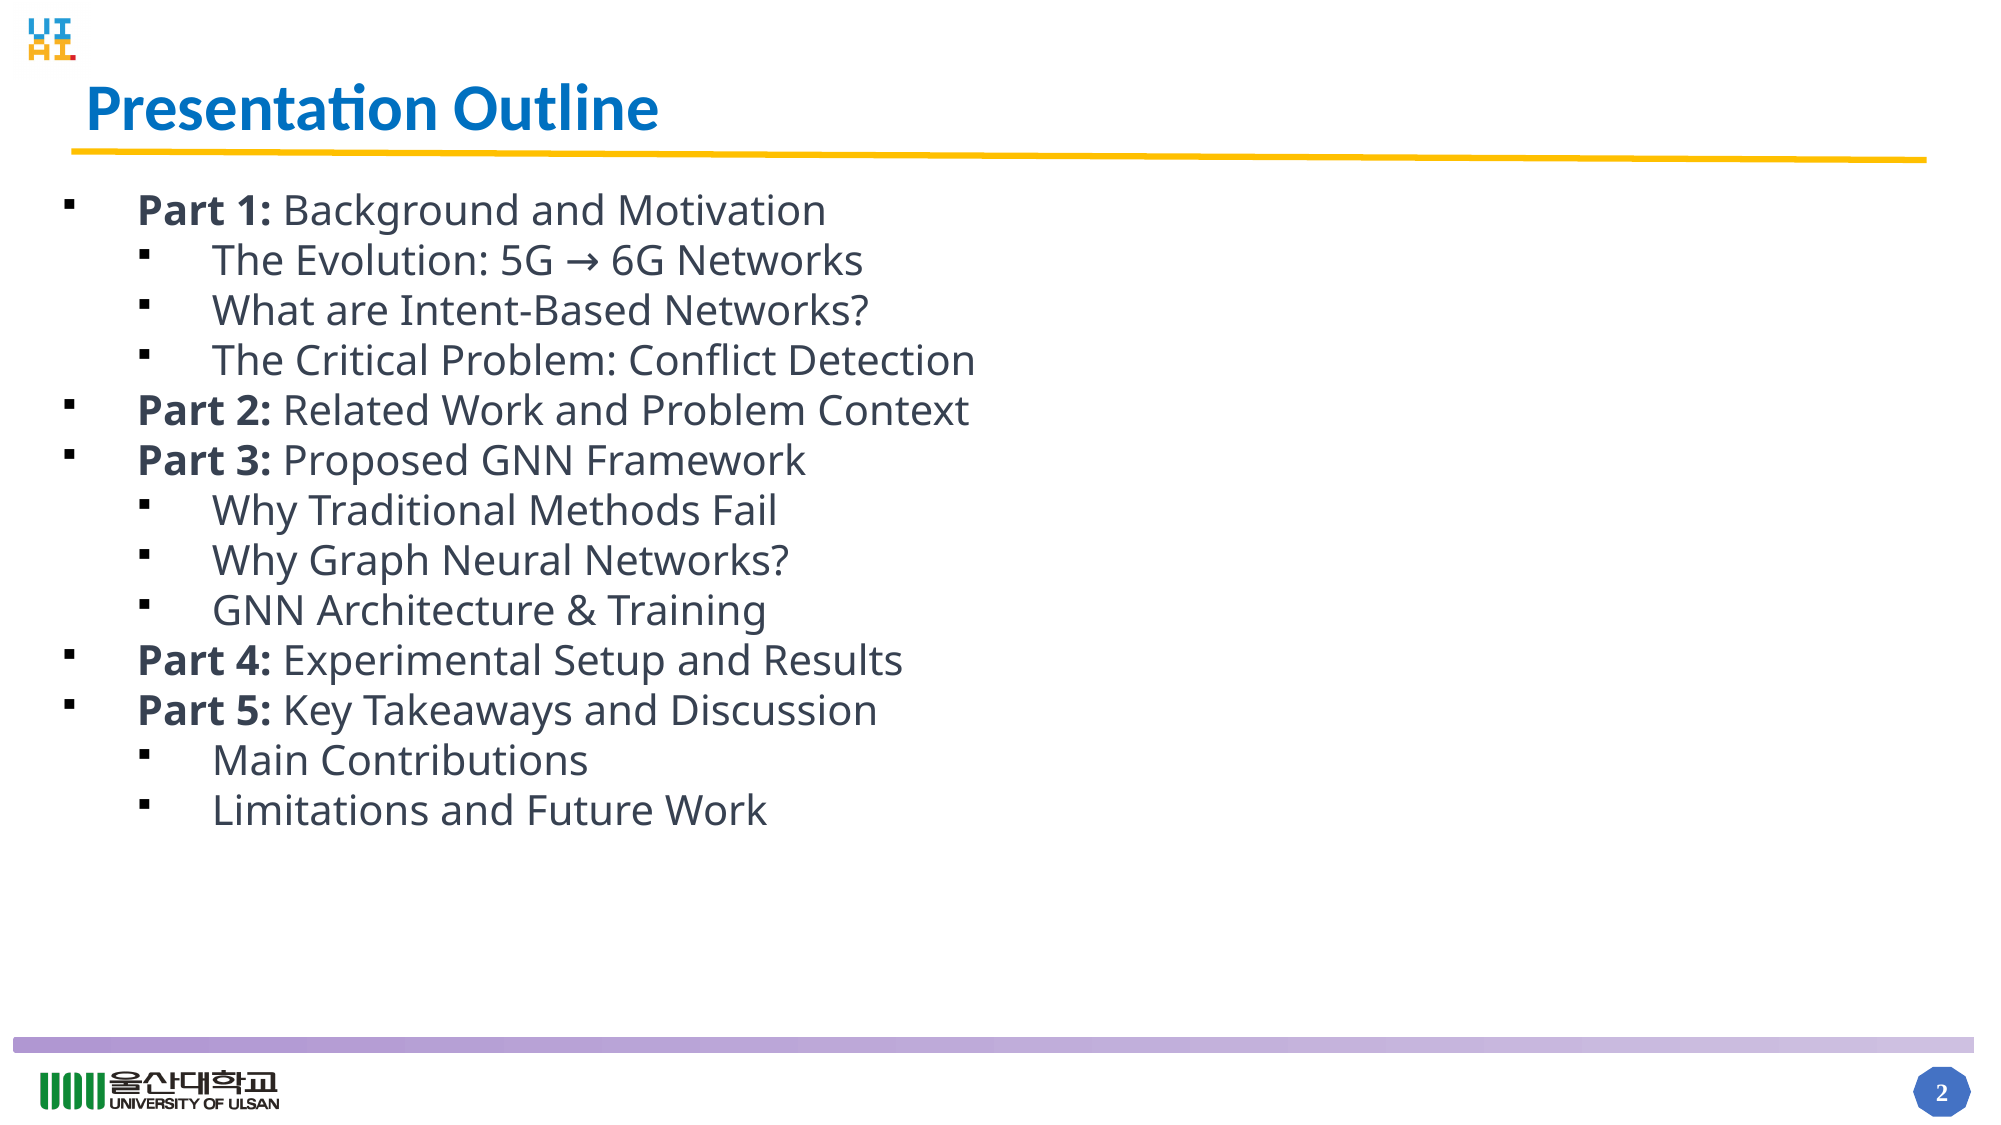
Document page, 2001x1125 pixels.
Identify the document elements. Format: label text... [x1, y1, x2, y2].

picture [13, 2, 91, 81]
text_box [12, 1035, 1976, 1054]
text_box Part 1: Background and Motivation The Evolution: 5G → 6G Networks What are Intent-Based Networks? The Critical Problem: Conflict Detection Part 2: Related Work and Problem Context Part 3: Proposed GNN Framework Why Traditional Methods Fail Why Graph Neural Networks? GNN Architecture & Training Part 4: Experimental Setup and Results Part 5: Key Takeaways and Discussion Main Contributions Limitations and Future Work [47, 176, 1886, 842]
text_box 2 [1911, 1065, 1973, 1118]
picture [15, 1064, 303, 1125]
text_box Presentation Outline [71, 56, 797, 151]
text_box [71, 151, 1927, 160]
